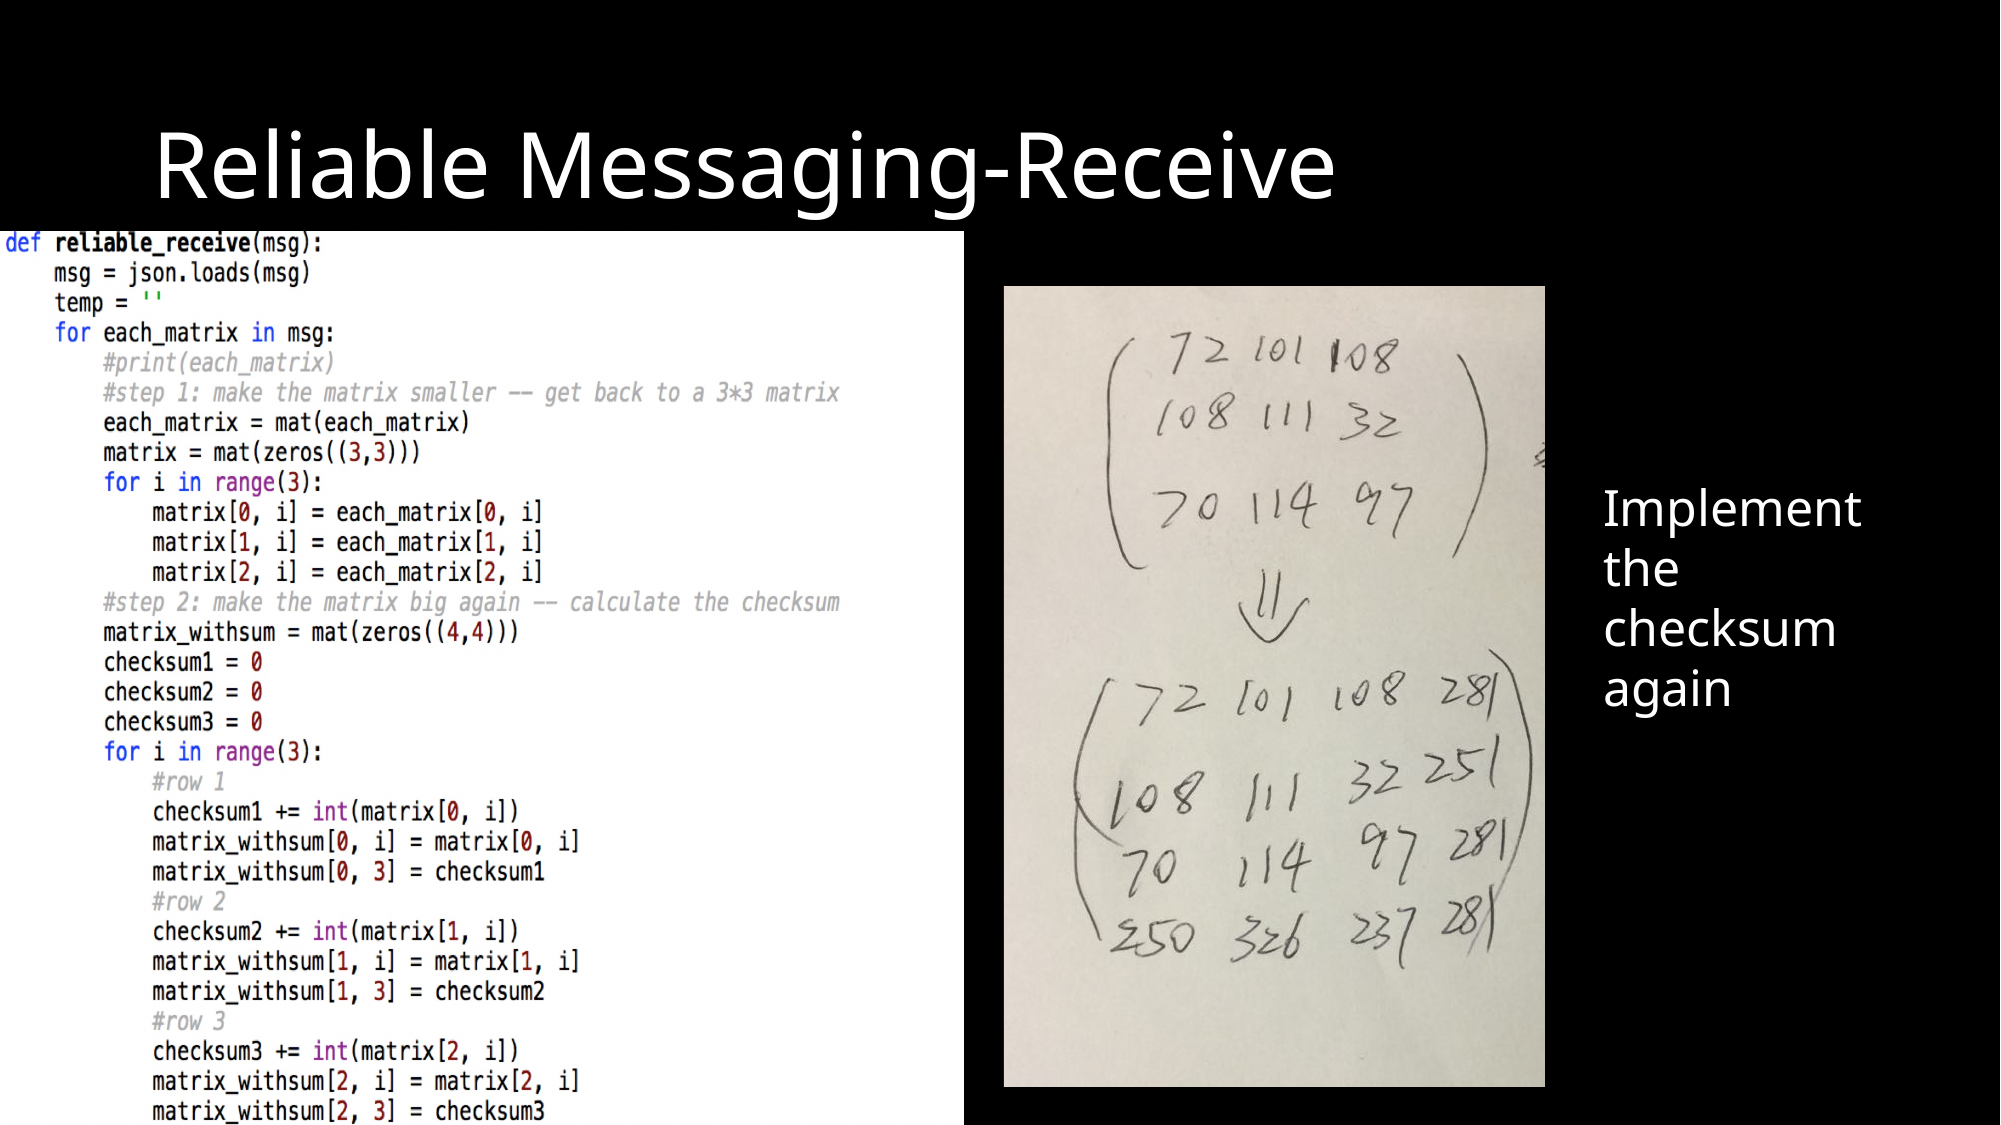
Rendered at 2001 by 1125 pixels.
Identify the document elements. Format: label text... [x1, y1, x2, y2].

text_box Implement the checksum again [1588, 468, 1910, 724]
title Reliable Messaging-Receive [137, 59, 1863, 278]
picture [0, 231, 964, 1125]
picture [1003, 286, 1545, 1087]
